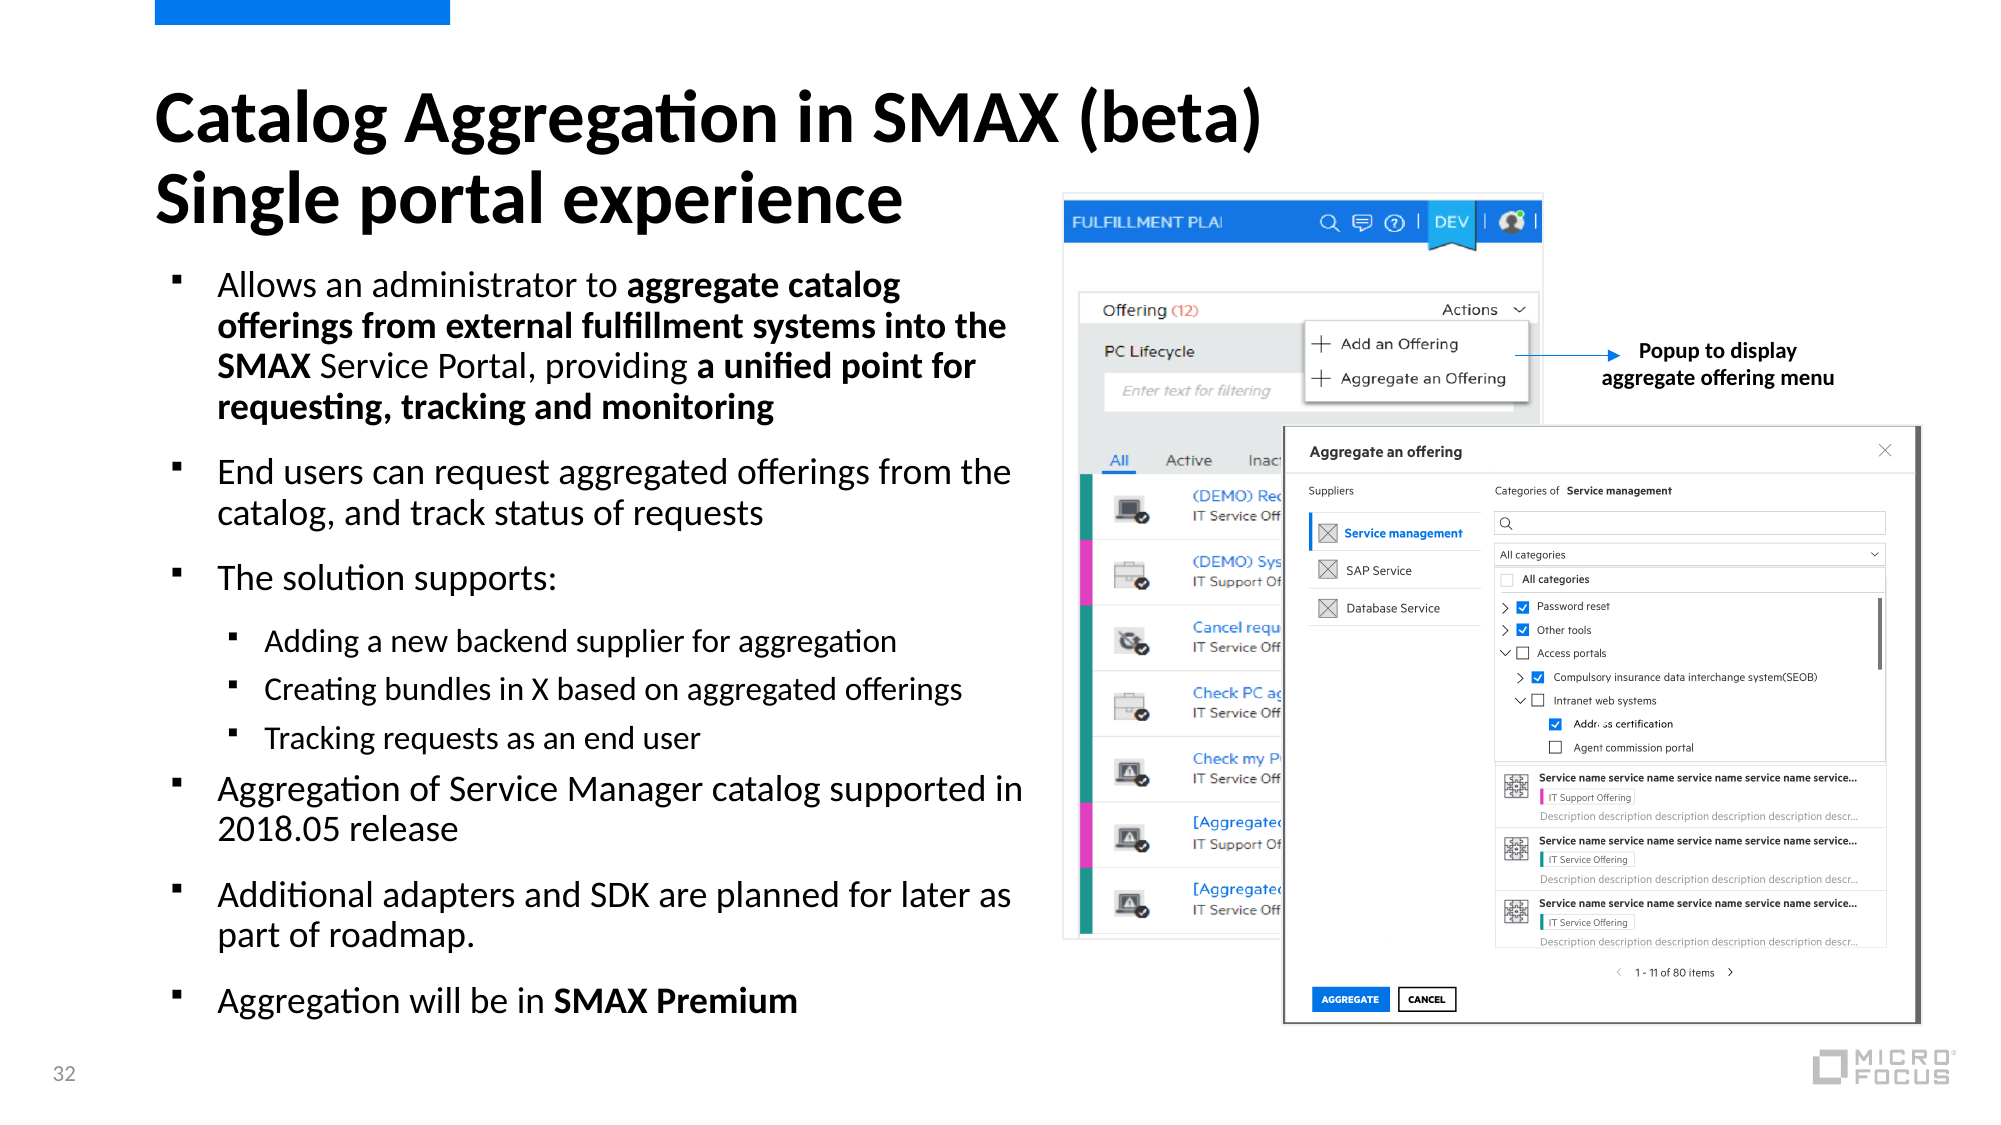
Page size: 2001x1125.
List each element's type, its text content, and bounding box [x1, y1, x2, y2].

text_box Allows an administrator to aggregate catalog offerings from external fulfillment systems into the SMAX Service Portal, providing a unified point for requesting, tracking and monitoring End users can request aggregated offerings from the catalog, and track status of requests The solution supports: Adding a new backend supplier for aggregation Creating bundles in X based on aggregated offerings Tracking requests as an end user Aggregation of Service Manager catalog supported in 2018.05 release Additional adapters and SDK are planned for later as part of roadmap. Aggregation will be in SMAX Premium [155, 258, 1055, 1009]
text_box Popup to display aggregate offering menu [1578, 327, 1859, 398]
text_box [1062, 192, 1544, 940]
slide_number 32 [37, 1042, 98, 1102]
text_box t [1281, 424, 1923, 1026]
title Catalog Aggregation in SMAX (beta) Single portal experience [155, 70, 1847, 248]
